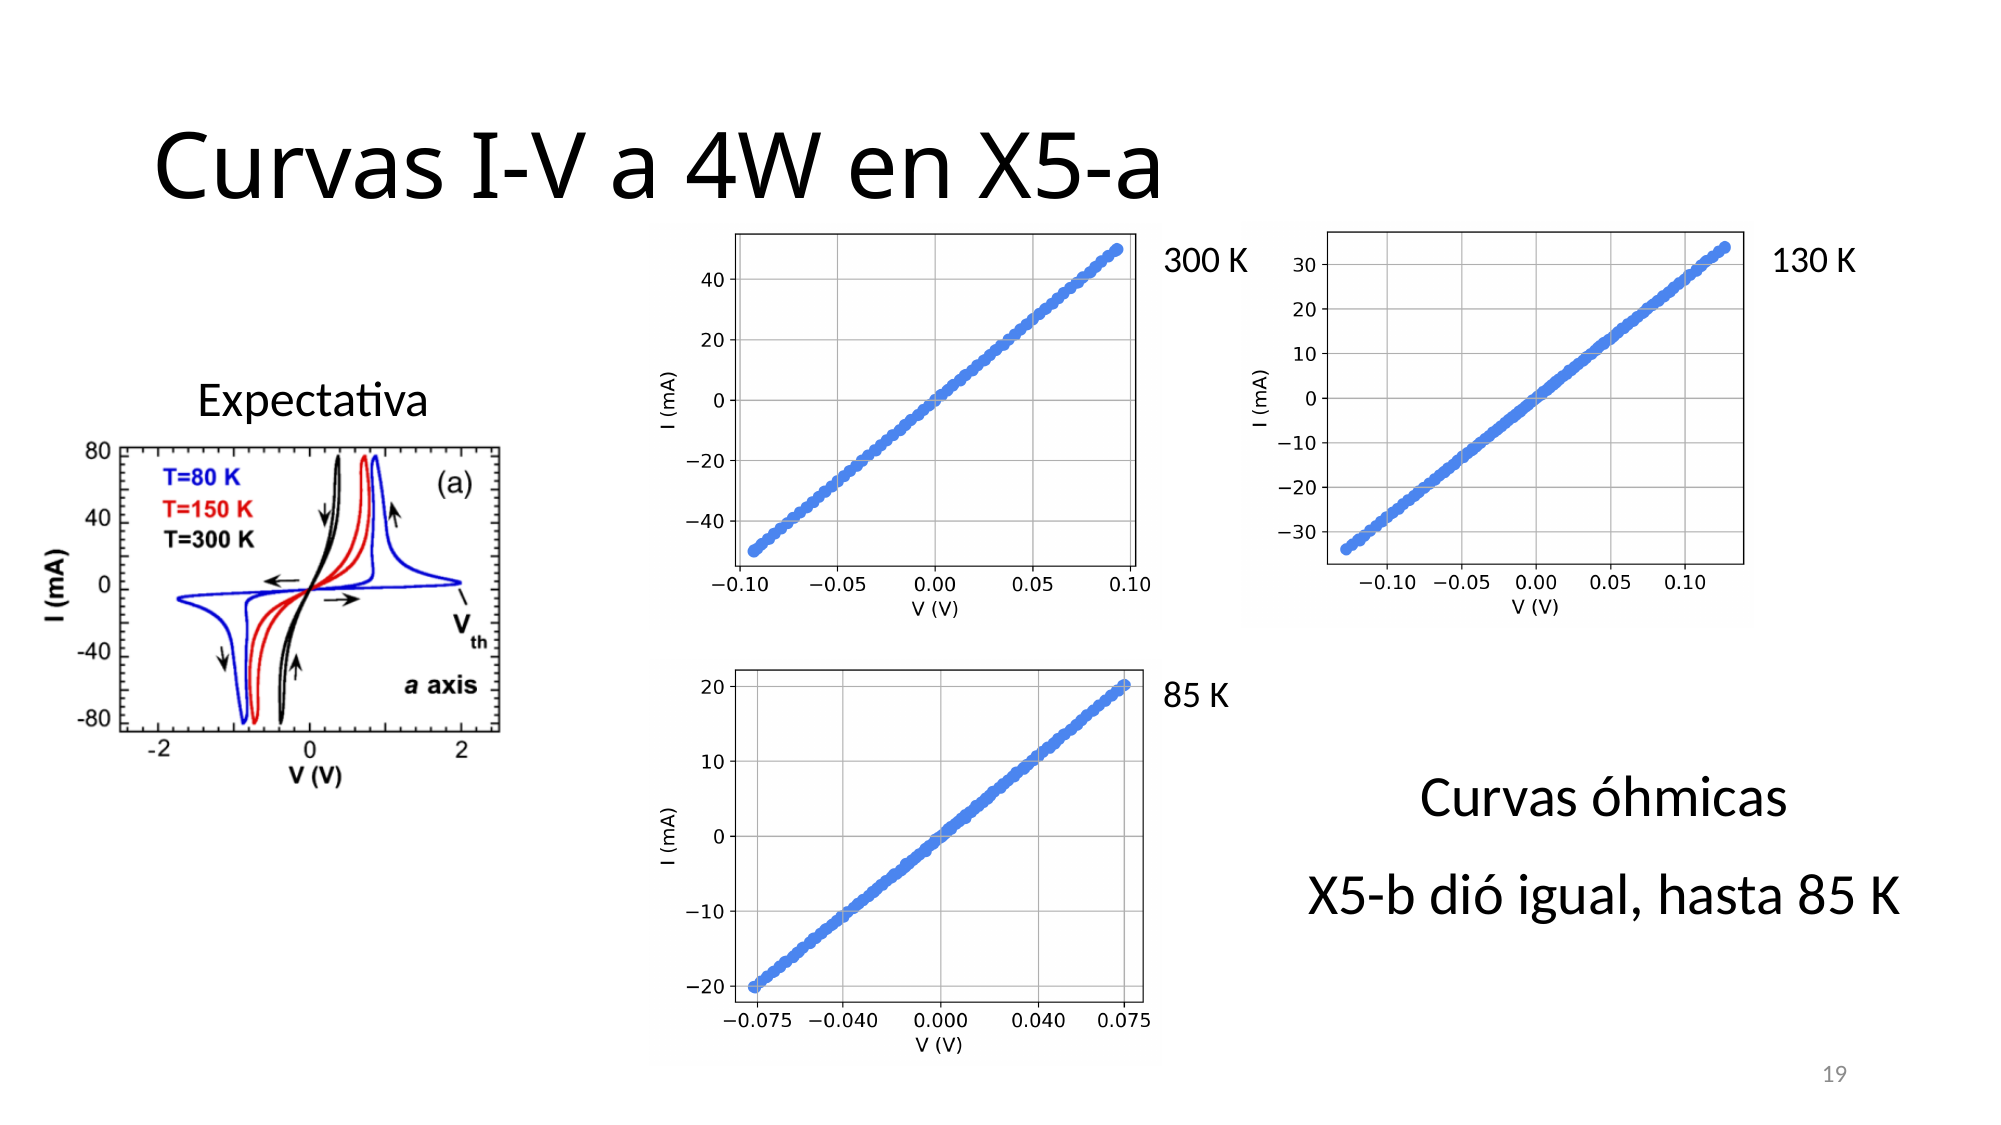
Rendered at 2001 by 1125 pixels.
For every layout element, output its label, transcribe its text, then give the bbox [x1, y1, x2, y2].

picture [649, 659, 1162, 1066]
text_box 85 K [1162, 662, 1286, 723]
text_box 300 K [1162, 227, 1241, 288]
picture [1241, 221, 1755, 628]
text_box Curvas óhmicas [1362, 751, 1847, 836]
title Curvas I-V a 4W en X5-a [137, 59, 1863, 278]
text_box Expectativa [110, 358, 516, 434]
picture [25, 434, 516, 797]
picture [649, 223, 1162, 630]
slide_number 19 [1412, 1042, 1863, 1103]
text_box 130 K [1756, 227, 1894, 288]
text_box X5-b dió igual, hasta 85 K [1270, 848, 1939, 934]
